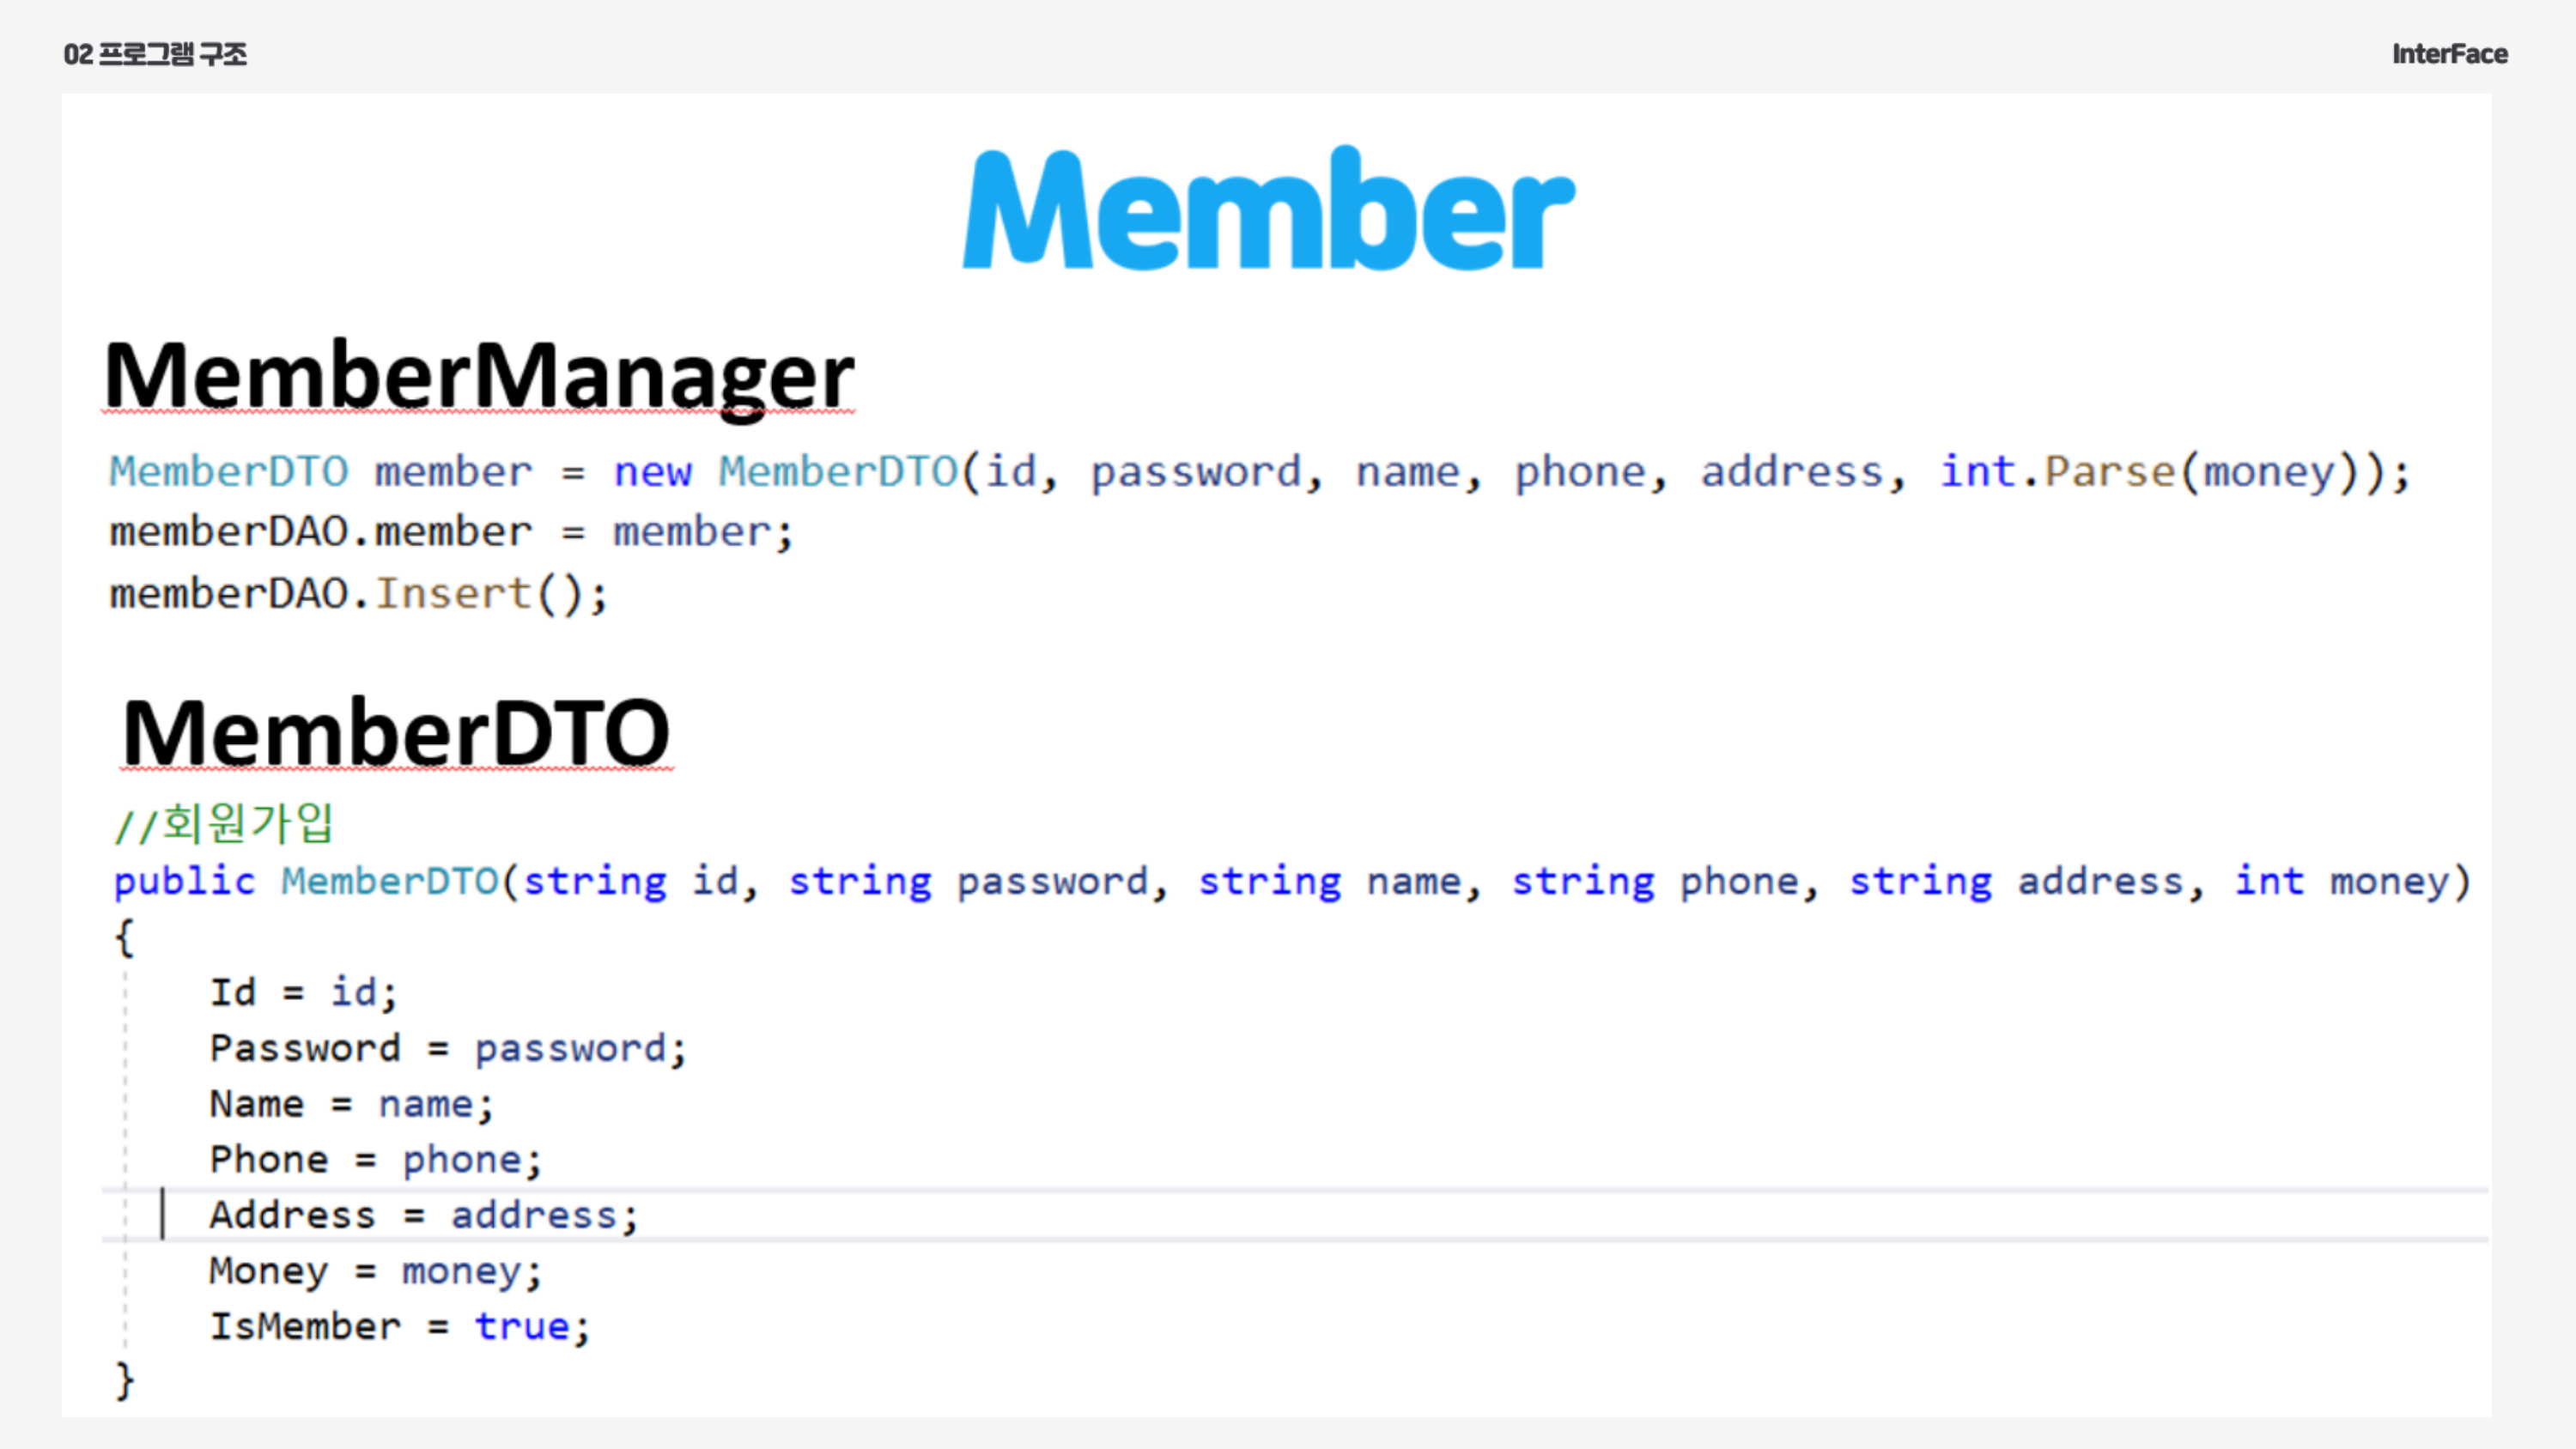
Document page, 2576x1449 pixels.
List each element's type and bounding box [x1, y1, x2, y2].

picture [2365, 33, 2521, 78]
picture [58, 33, 261, 79]
text_box [62, 94, 2492, 1418]
